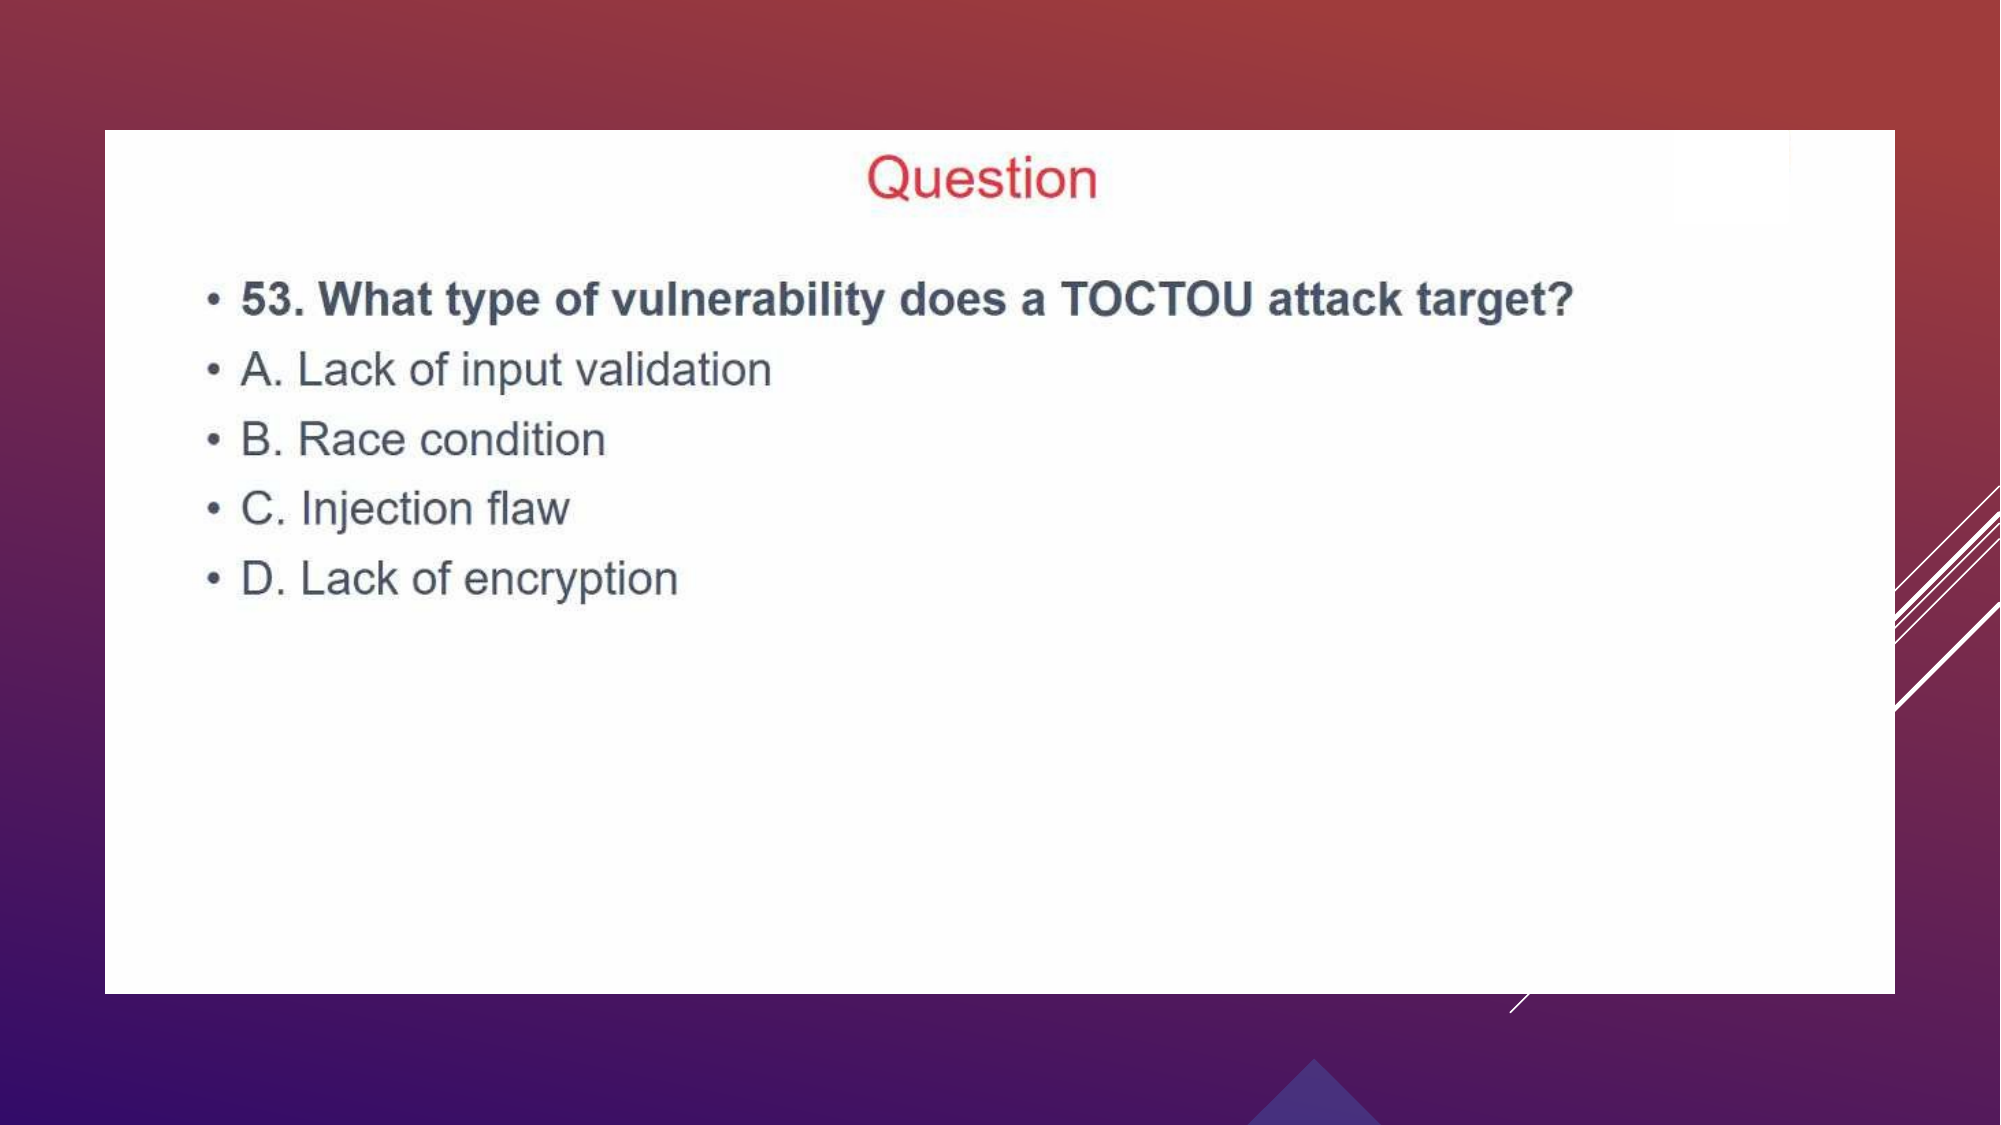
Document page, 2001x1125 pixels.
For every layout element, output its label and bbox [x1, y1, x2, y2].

picture [105, 130, 1895, 995]
text_box [1247, 1058, 1381, 1125]
